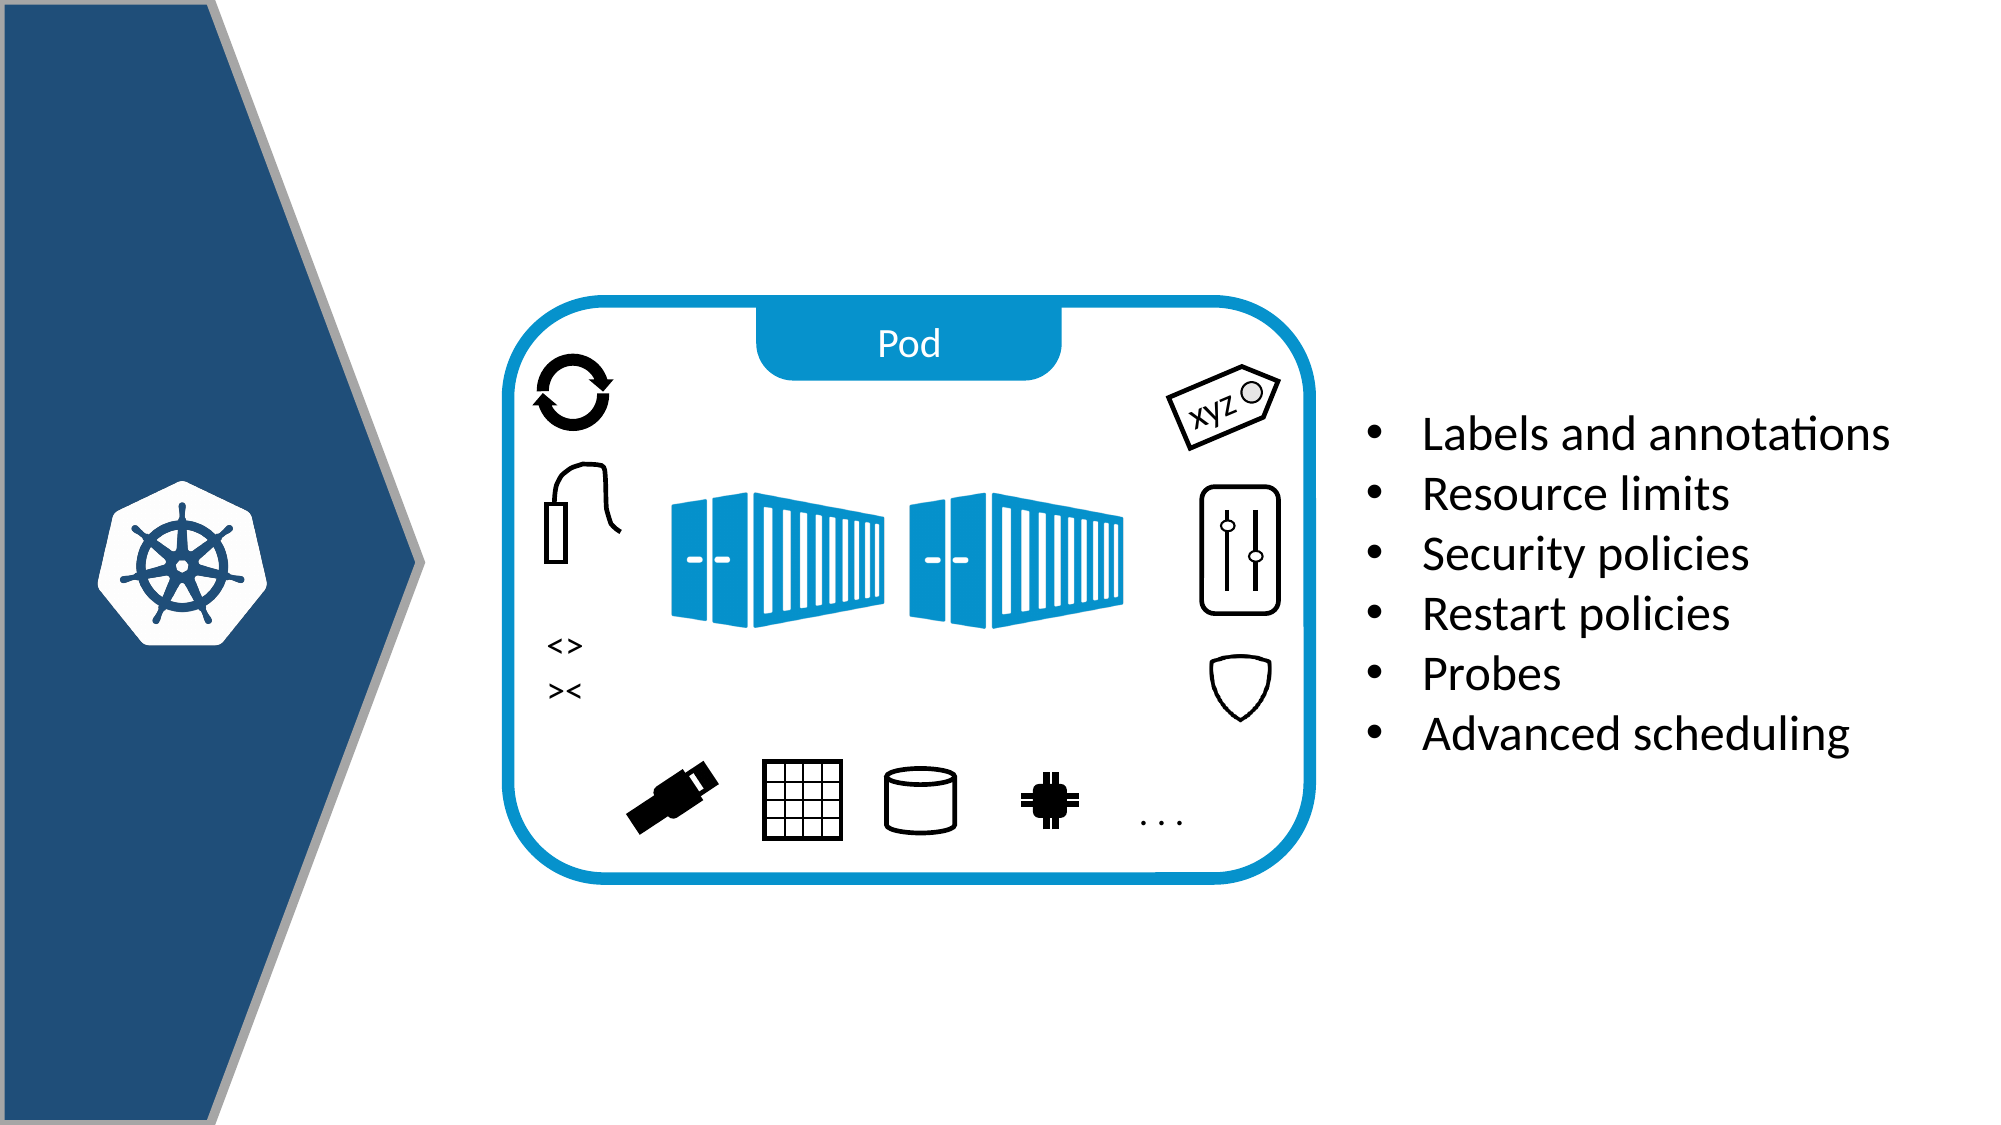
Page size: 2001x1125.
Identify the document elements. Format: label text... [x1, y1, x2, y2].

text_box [1170, 371, 1282, 432]
picture [904, 451, 1128, 675]
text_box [532, 349, 614, 435]
picture [96, 478, 268, 647]
text_box [0, 0, 422, 1125]
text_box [508, 301, 1310, 879]
picture [1201, 648, 1280, 725]
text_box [546, 463, 621, 562]
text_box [1201, 486, 1279, 614]
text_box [625, 760, 1200, 842]
text_box Labels and annotations Resource limits Security policies Restart policies Probes Advanced scheduling [1351, 393, 1906, 769]
